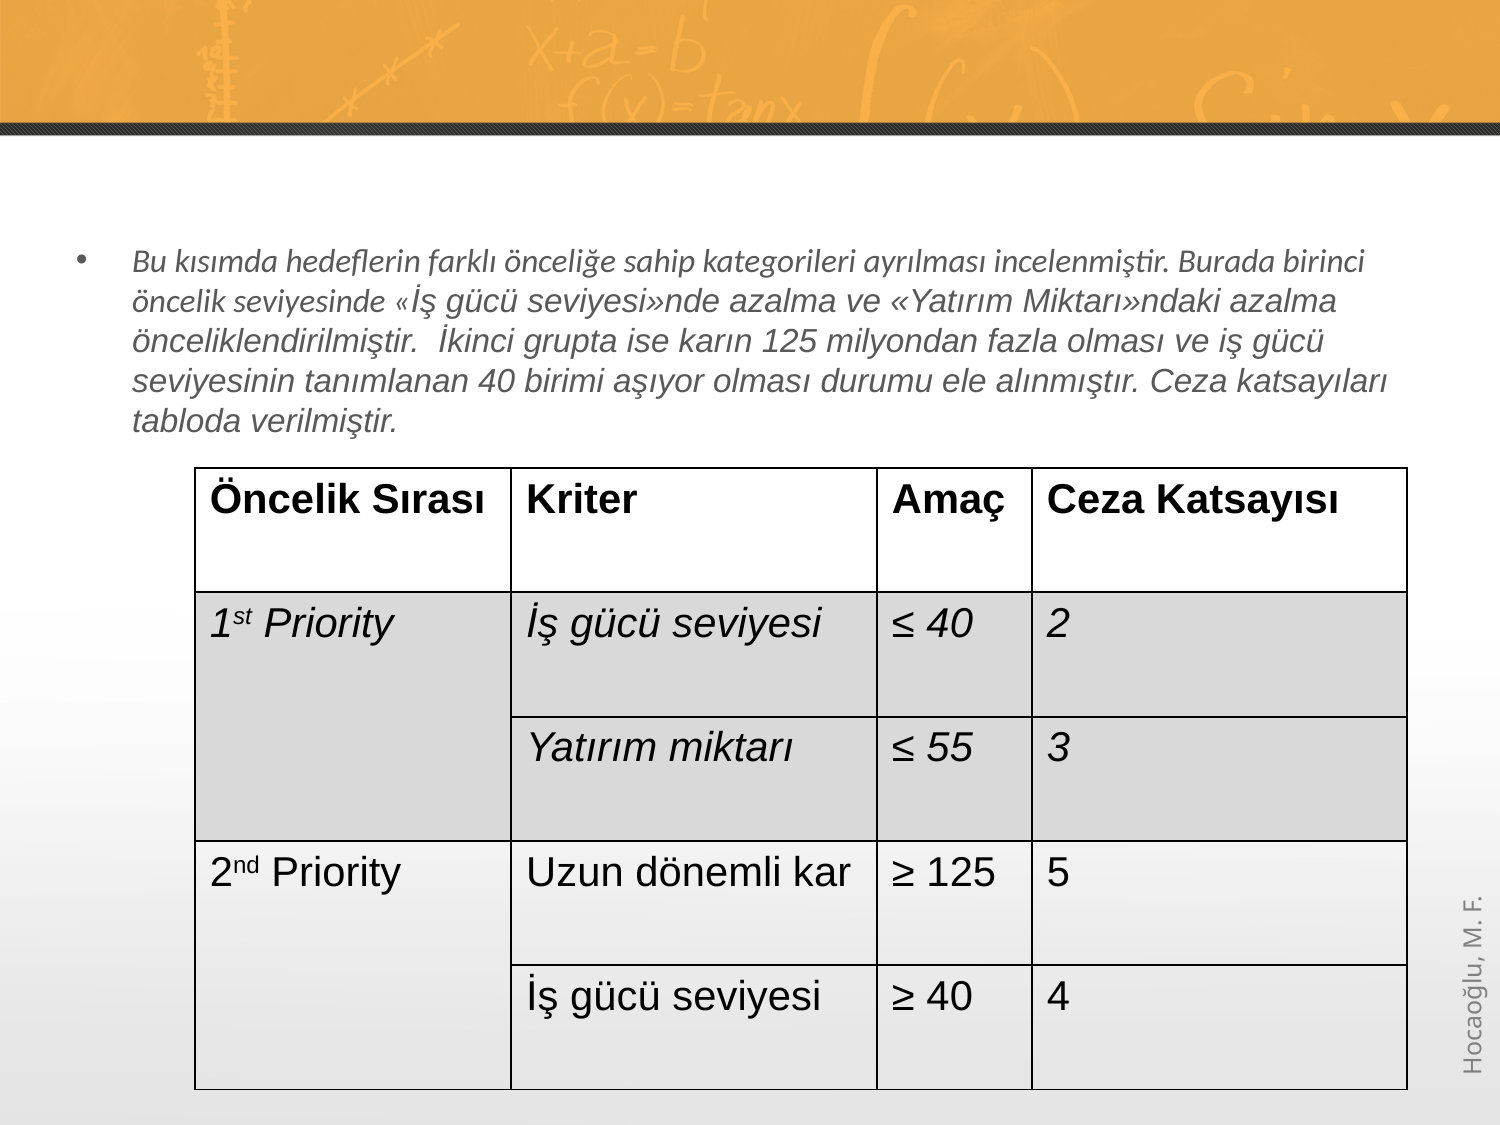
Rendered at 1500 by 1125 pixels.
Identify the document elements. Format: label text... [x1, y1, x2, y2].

table_cell 2 [1033, 593, 1406, 716]
picture [0, 0, 1500, 1125]
table_cell Uzun dönemli kar [512, 842, 876, 964]
table_header Öncelik Sırası [196, 469, 510, 591]
table_cell ≤ 40 [878, 593, 1031, 716]
table_cell 2nd Priority [196, 842, 510, 1089]
table_header Amaç [878, 469, 1031, 591]
table_cell İş gücü seviyesi [512, 593, 876, 716]
table_cell 3 [1033, 718, 1406, 840]
table_cell ≤ 55 [878, 718, 1031, 840]
table_cell İş gücü seviyesi [512, 966, 876, 1089]
table_cell 5 [1033, 842, 1406, 964]
table_cell 1st Priority [196, 593, 510, 840]
list Bu kısımda hedeflerin farklı önceliğe sahip kategorileri ayrılması incelenmiştir. Burada birinci öncelik seviyesinde «İş gücü seviyesi»nde azalma ve «Yatırım Miktarı»ndaki azalma önceliklendirilmiştir. İkinci grupta ise karın 125 milyondan fazla olması ve iş gücü seviyesinin tanımlanan 40 birimi aşıyor olması durumu ele alınmıştır. Ceza katsayıları tabloda verilmiştir. [60, 231, 1440, 1033]
table_header Ceza Katsayısı [1033, 469, 1406, 591]
table_cell Yatırım miktarı [512, 718, 876, 840]
table_cell ≥ 125 [878, 842, 1031, 964]
table_cell ≥ 40 [878, 966, 1031, 1089]
table_header Kriter [512, 469, 876, 591]
table_cell 4 [1033, 966, 1406, 1089]
